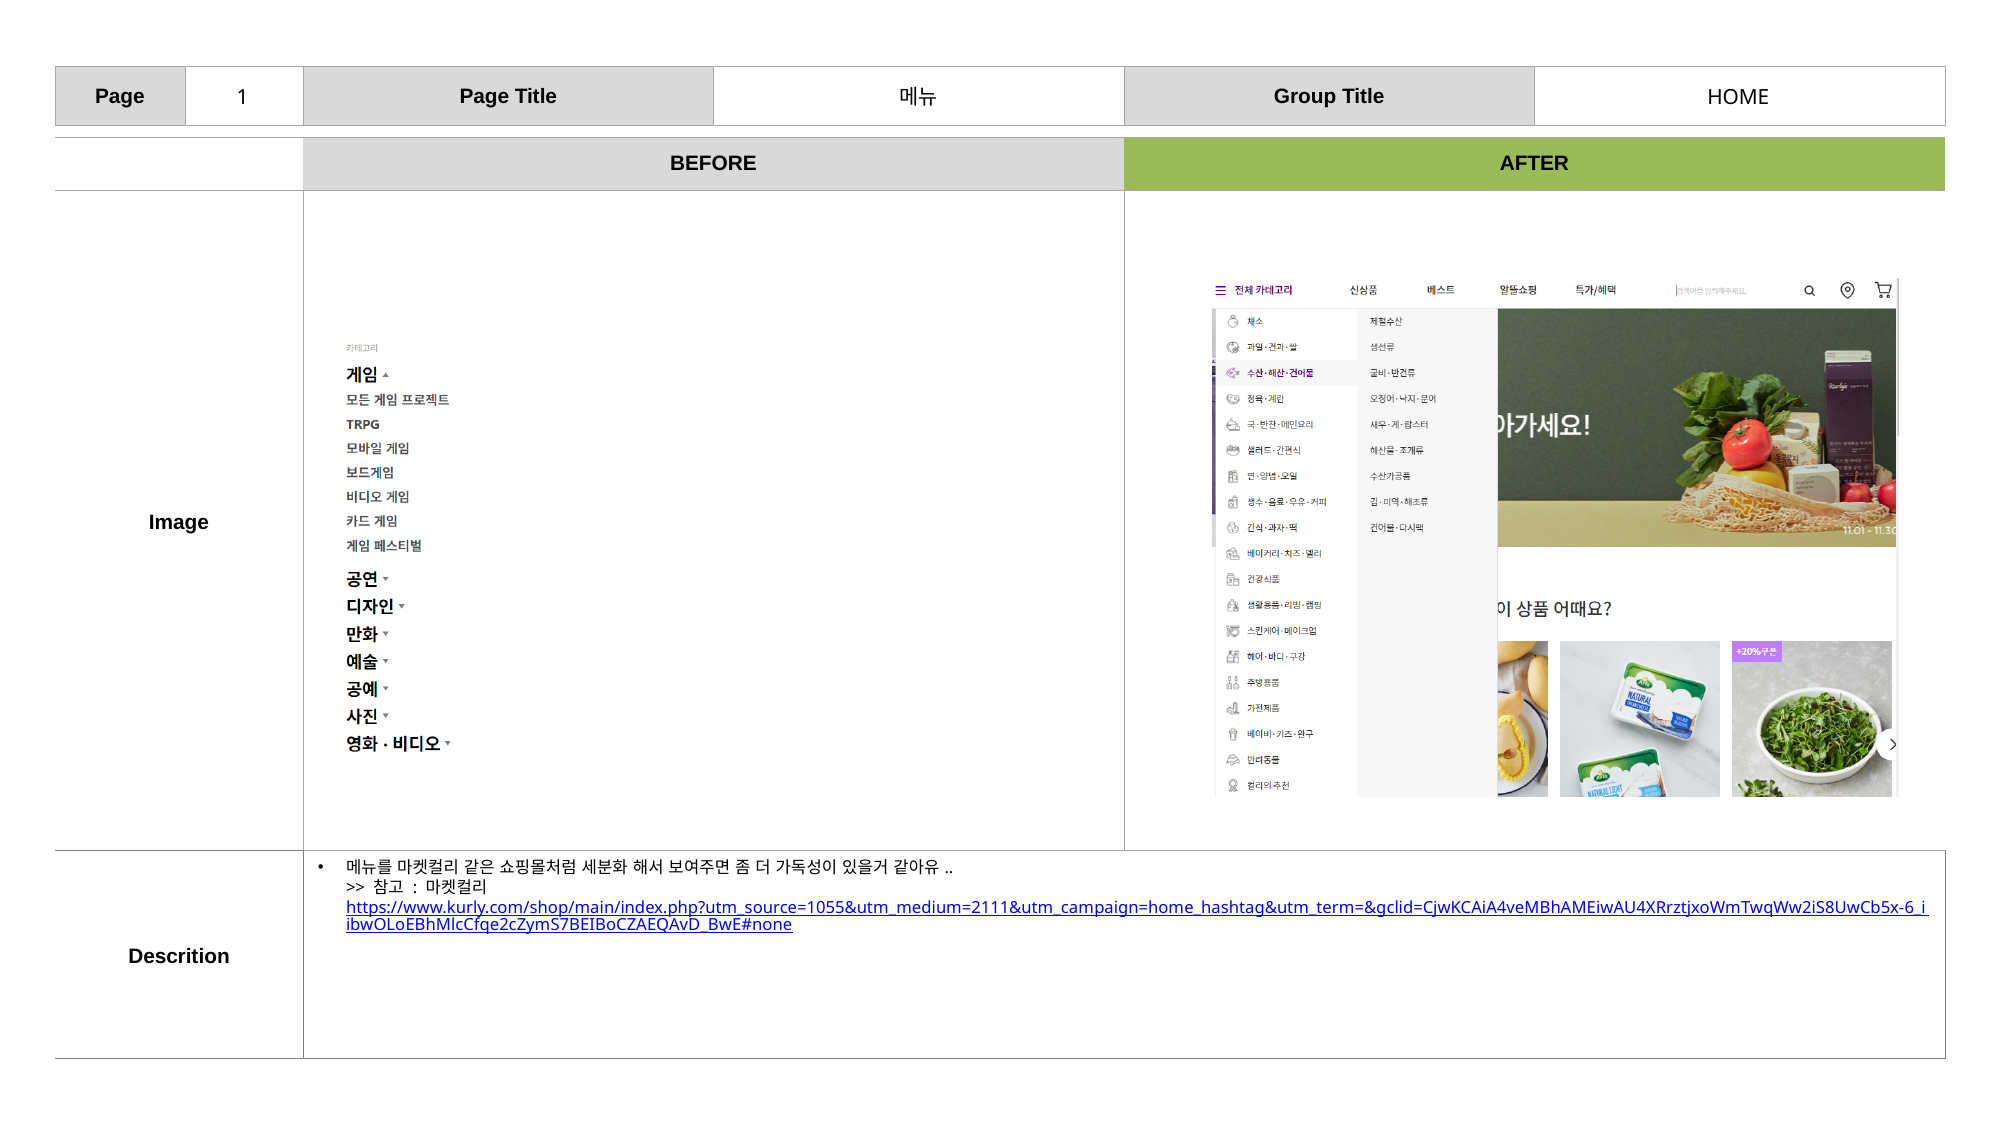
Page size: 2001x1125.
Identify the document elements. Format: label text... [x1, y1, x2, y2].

list HOME [1537, 68, 1940, 123]
picture [1212, 278, 1899, 798]
picture [338, 337, 980, 755]
list 메뉴를 마켓컬리 같은 쇼핑몰처럼 세분화 해서 보여주면 좀 더 가독성이 있을거 같아유.. >> 참고 : 마켓컬리 https://www.kurly.com/shop/main/index.php?utm_source=1055&utm_medium=2111&utm_campaign=home_hashtag&utm_term=&gclid=CjwKCAiA4veMBhAMEiwAU4XRrztjxoWmTwqWw2iS8UwCb5x-6_iibwOLoEBhMlcCfqe2cZymS7BEIBoCZAEQAvD_BwE#none [303, 849, 1945, 1059]
list 1 [185, 68, 300, 123]
list 메뉴 [717, 68, 1120, 123]
